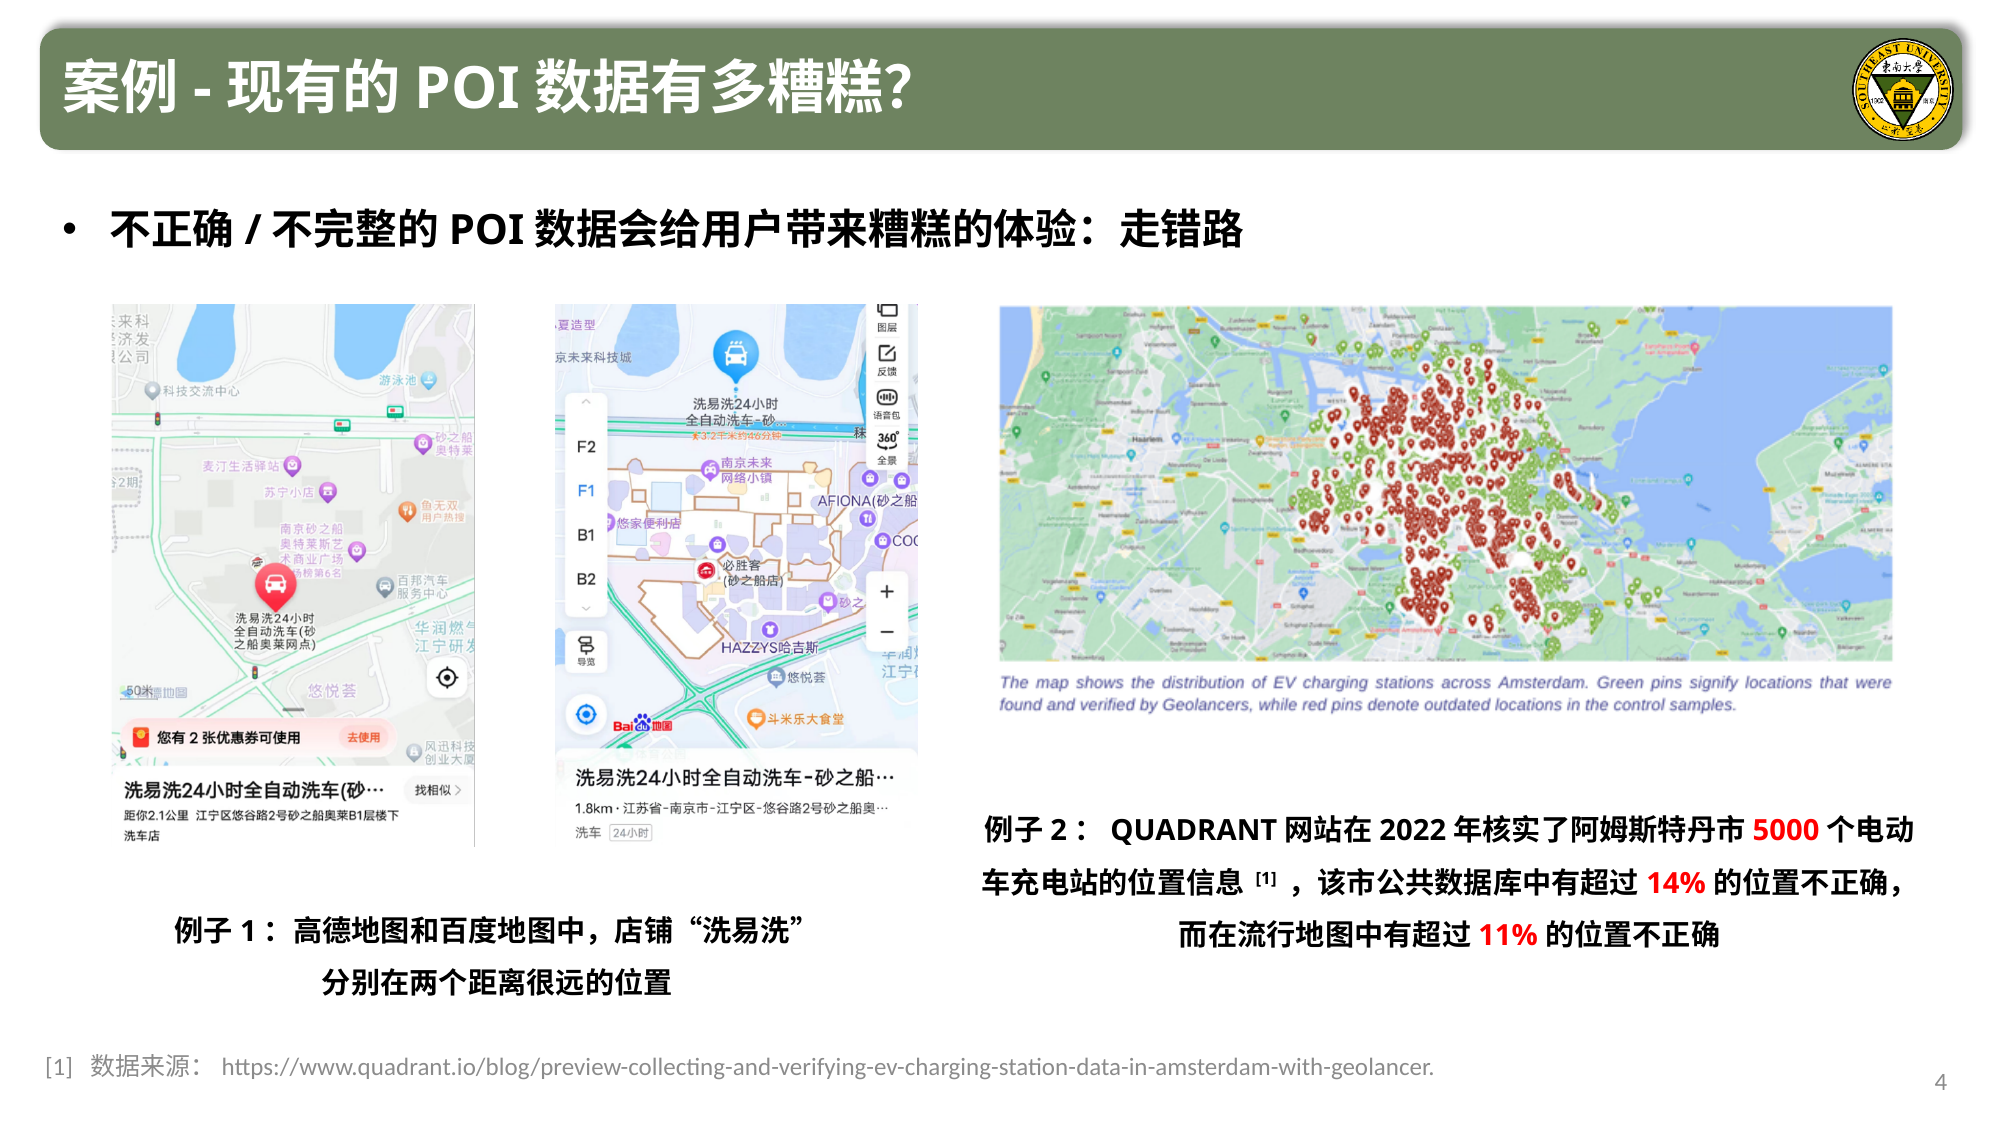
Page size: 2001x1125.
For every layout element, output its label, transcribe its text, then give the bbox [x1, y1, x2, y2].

picture [110, 304, 918, 847]
list 案例-现有的POI数据有多糟糕？ [47, 42, 1709, 136]
slide_number 4 [1894, 1051, 1963, 1111]
text_box [1] 数据来源：https://www.quadrant.io/blog/preview-collecting-and-verifying-ev-charging-station-data-in-amsterdam-with-geolancer. [29, 1042, 1894, 1111]
text_box 例子2：QUADRANT网站在2022年核实了阿姆斯特丹市5000个电动车充电站的位置信息 [1] ，该市公共数据库中有超过14%的位置不正确，而在流行地图中有超过11%的位置不正确 [961, 786, 1938, 959]
picture [1852, 38, 1954, 141]
picture [961, 287, 1938, 723]
text_box 例子1：高德地图和百度地图中，店铺“洗易洗”分别在两个距离很远的位置 [153, 887, 842, 1007]
text_box 不正确/不完整的POI数据会给用户带来糟糕的体验：走错路 [47, 170, 1963, 261]
